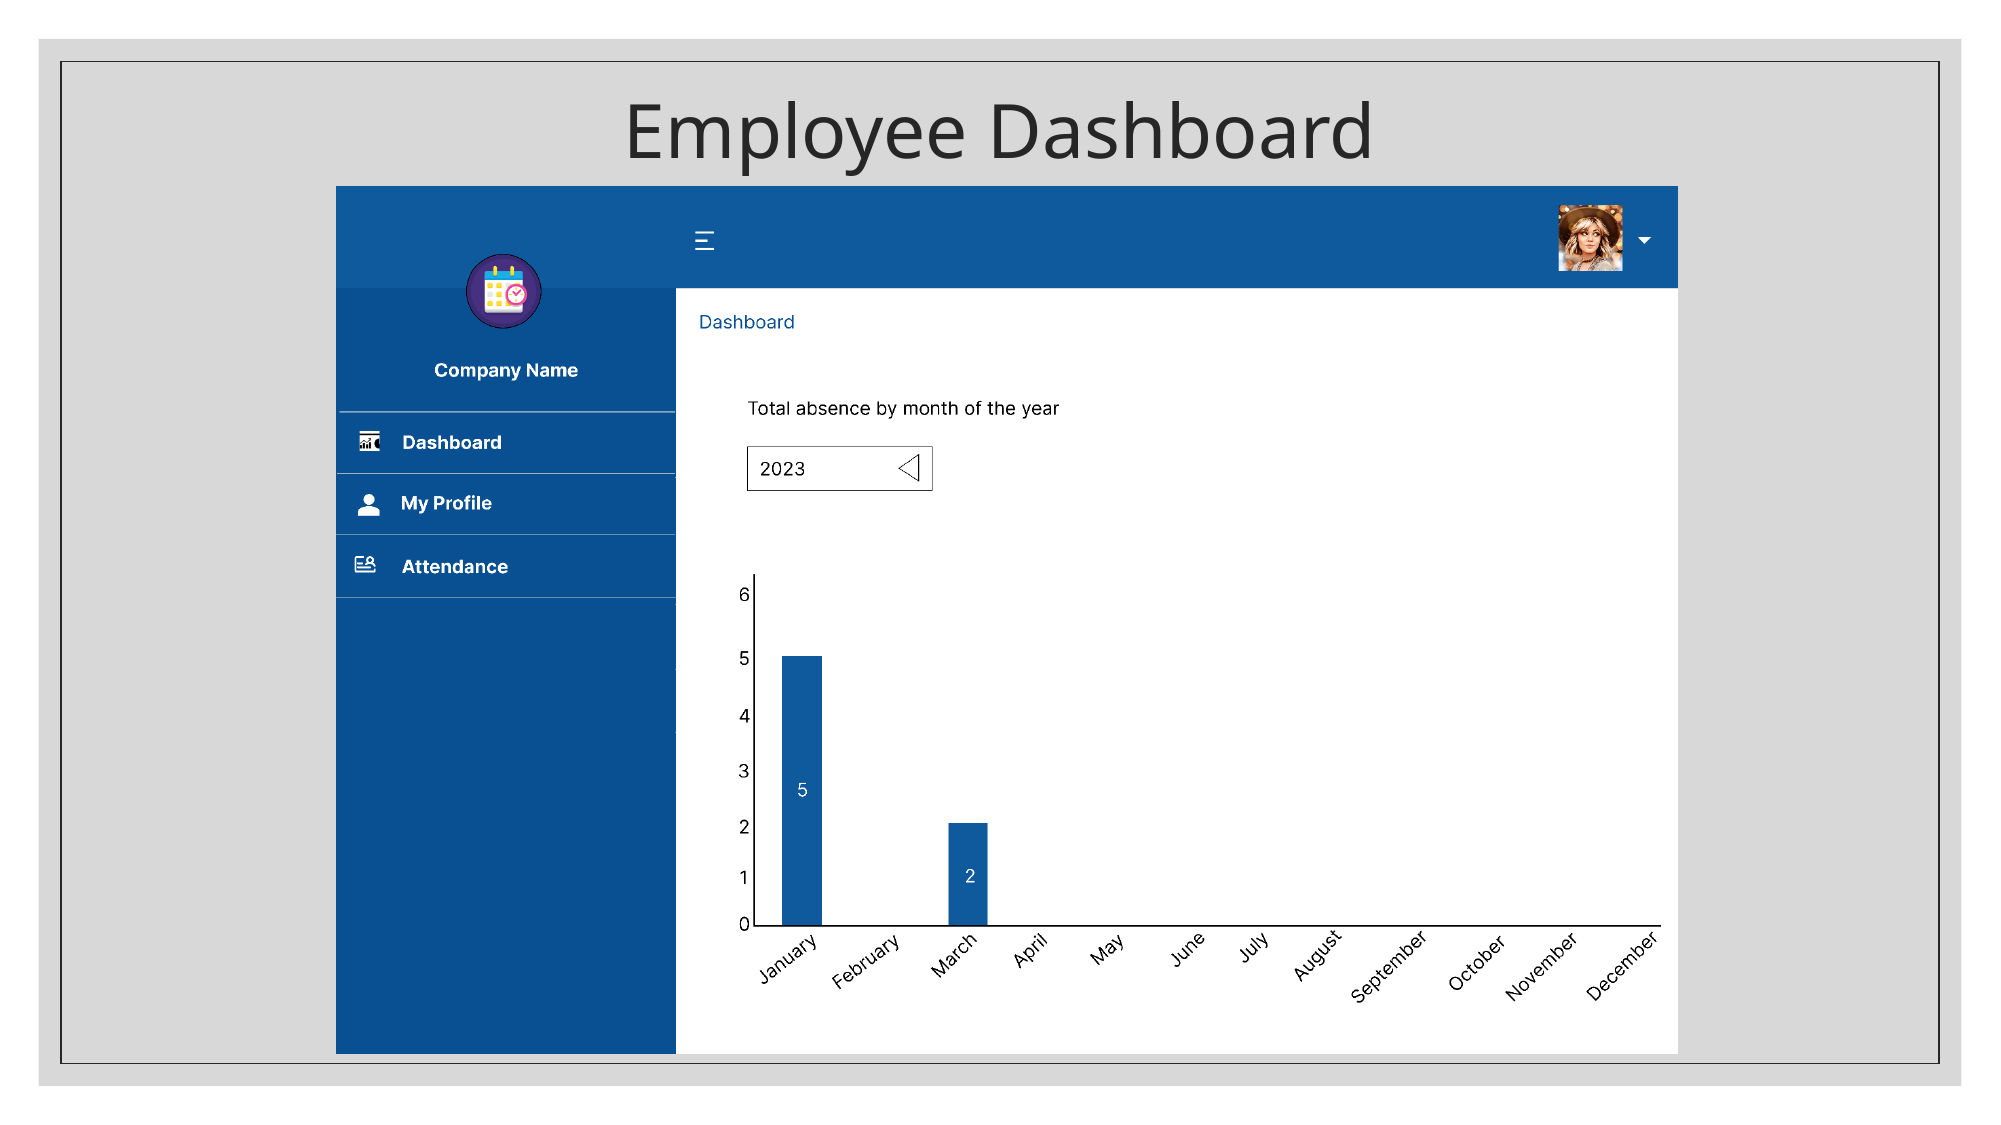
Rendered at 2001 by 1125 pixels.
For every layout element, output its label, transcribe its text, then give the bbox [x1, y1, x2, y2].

picture [336, 186, 1678, 1054]
title Employee Dashboard [174, 60, 1825, 209]
